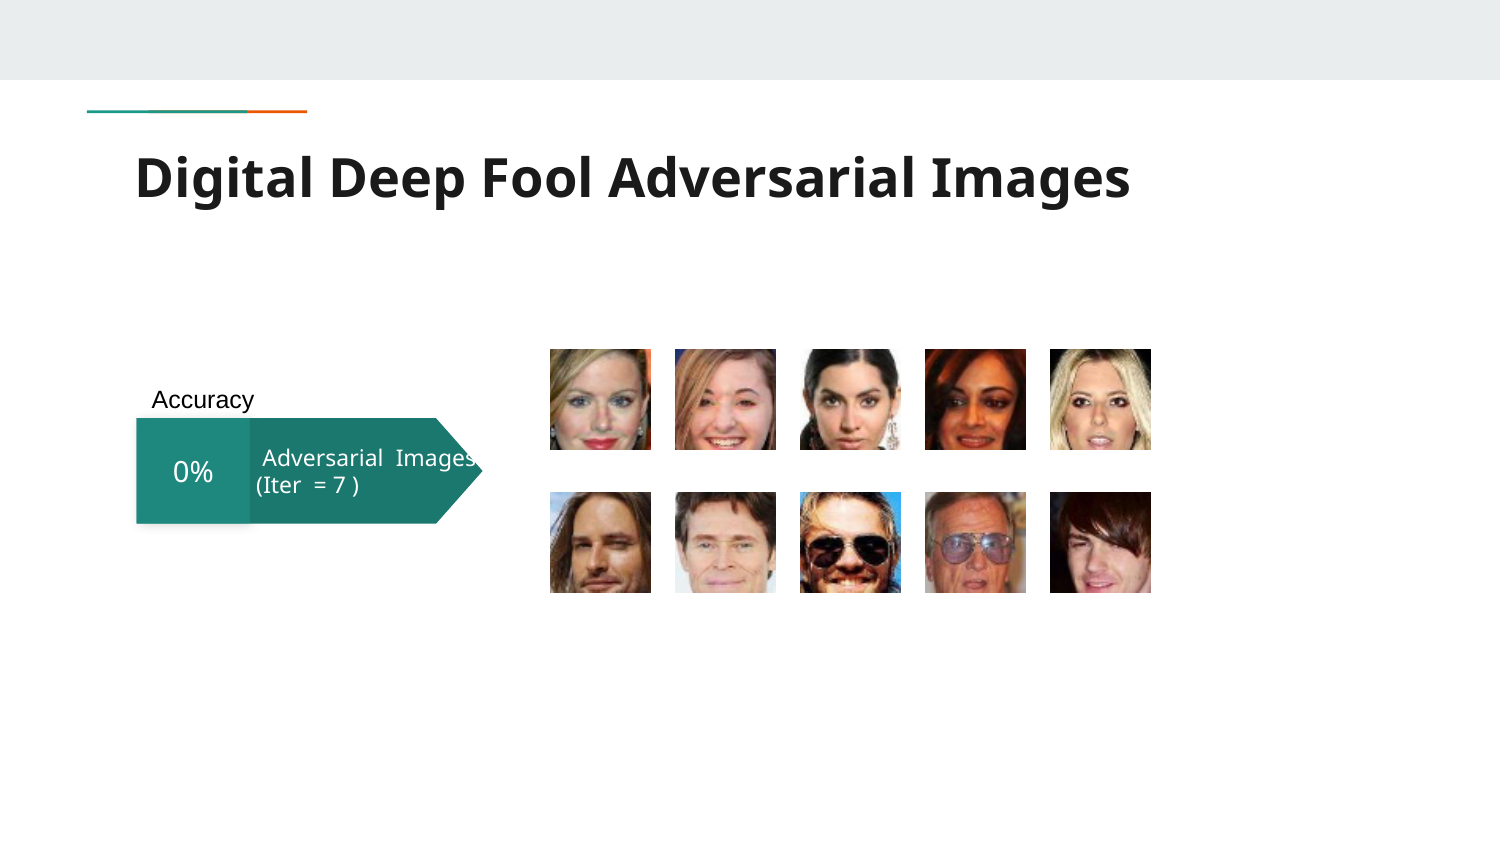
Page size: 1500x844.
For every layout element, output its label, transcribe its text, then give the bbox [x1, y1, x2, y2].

picture [675, 492, 776, 594]
picture [550, 492, 651, 594]
title Digital Deep Fool Adversarial Images [119, 128, 1381, 217]
text_box Adversarial Images (Iter = 7 ) [241, 430, 560, 512]
picture [675, 349, 776, 450]
text_box Accuracy [136, 368, 282, 406]
text_box 0% [136, 418, 249, 524]
picture [800, 349, 901, 450]
text_box [249, 418, 447, 430]
picture [800, 492, 901, 594]
picture [550, 349, 651, 450]
text_box [249, 512, 447, 524]
picture [925, 349, 1026, 450]
picture [1050, 492, 1151, 594]
picture [1050, 349, 1151, 450]
picture [925, 492, 1026, 594]
